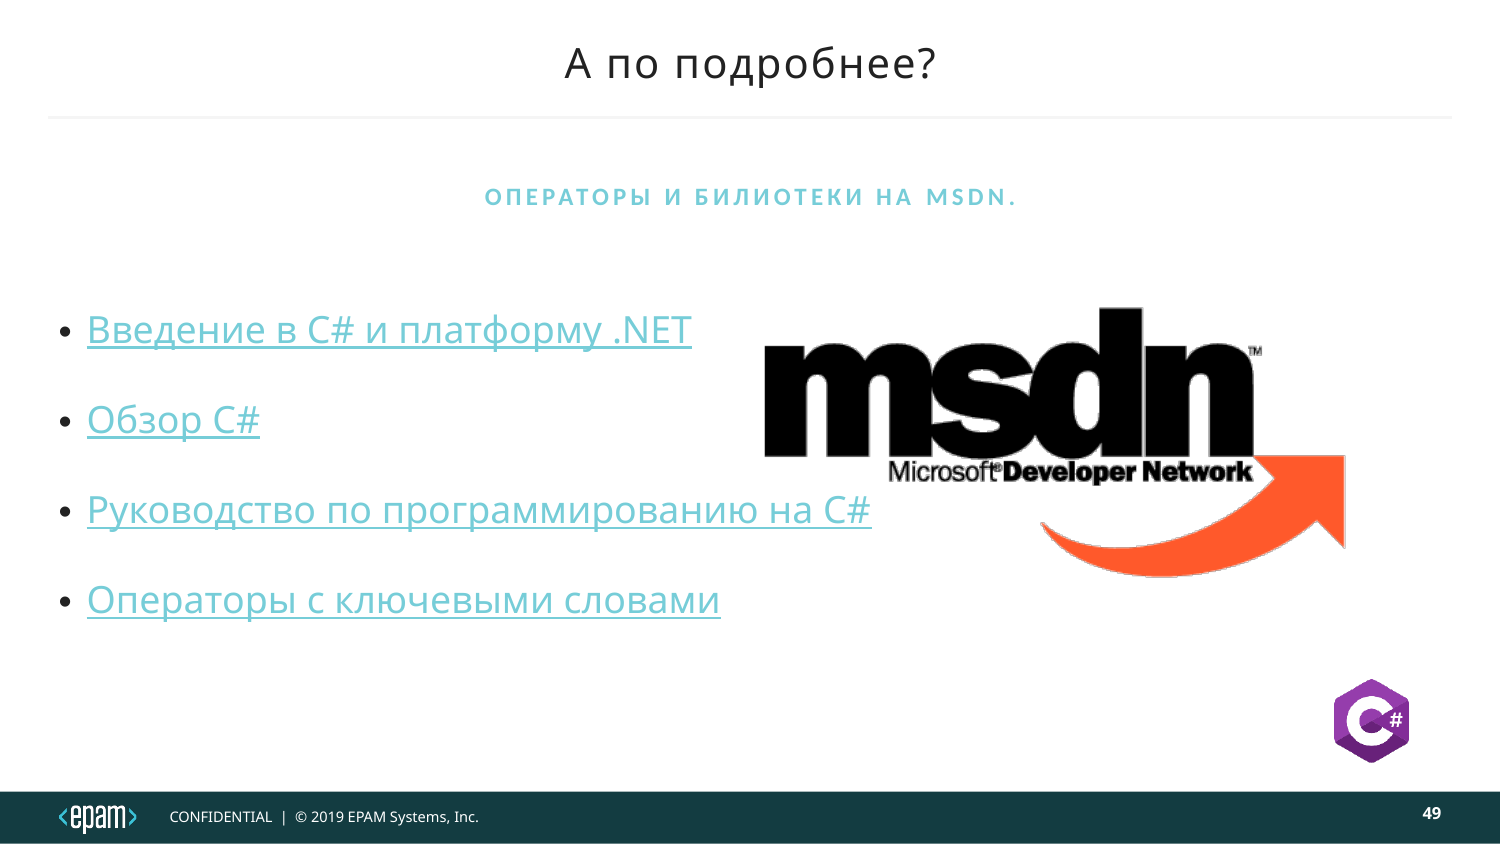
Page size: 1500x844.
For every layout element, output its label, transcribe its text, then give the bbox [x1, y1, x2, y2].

picture [749, 301, 1359, 583]
slide_number 49 [1216, 791, 1442, 844]
list Введение в C# и платформу .NET Обзор C# Руководство по программированию на C# Операторы с ключевыми словами [58, 234, 1390, 735]
picture [1301, 650, 1442, 791]
title А по подробнее? [59, 37, 1442, 87]
list Операторы и билиотеки на MSDN. [58, 177, 1442, 234]
